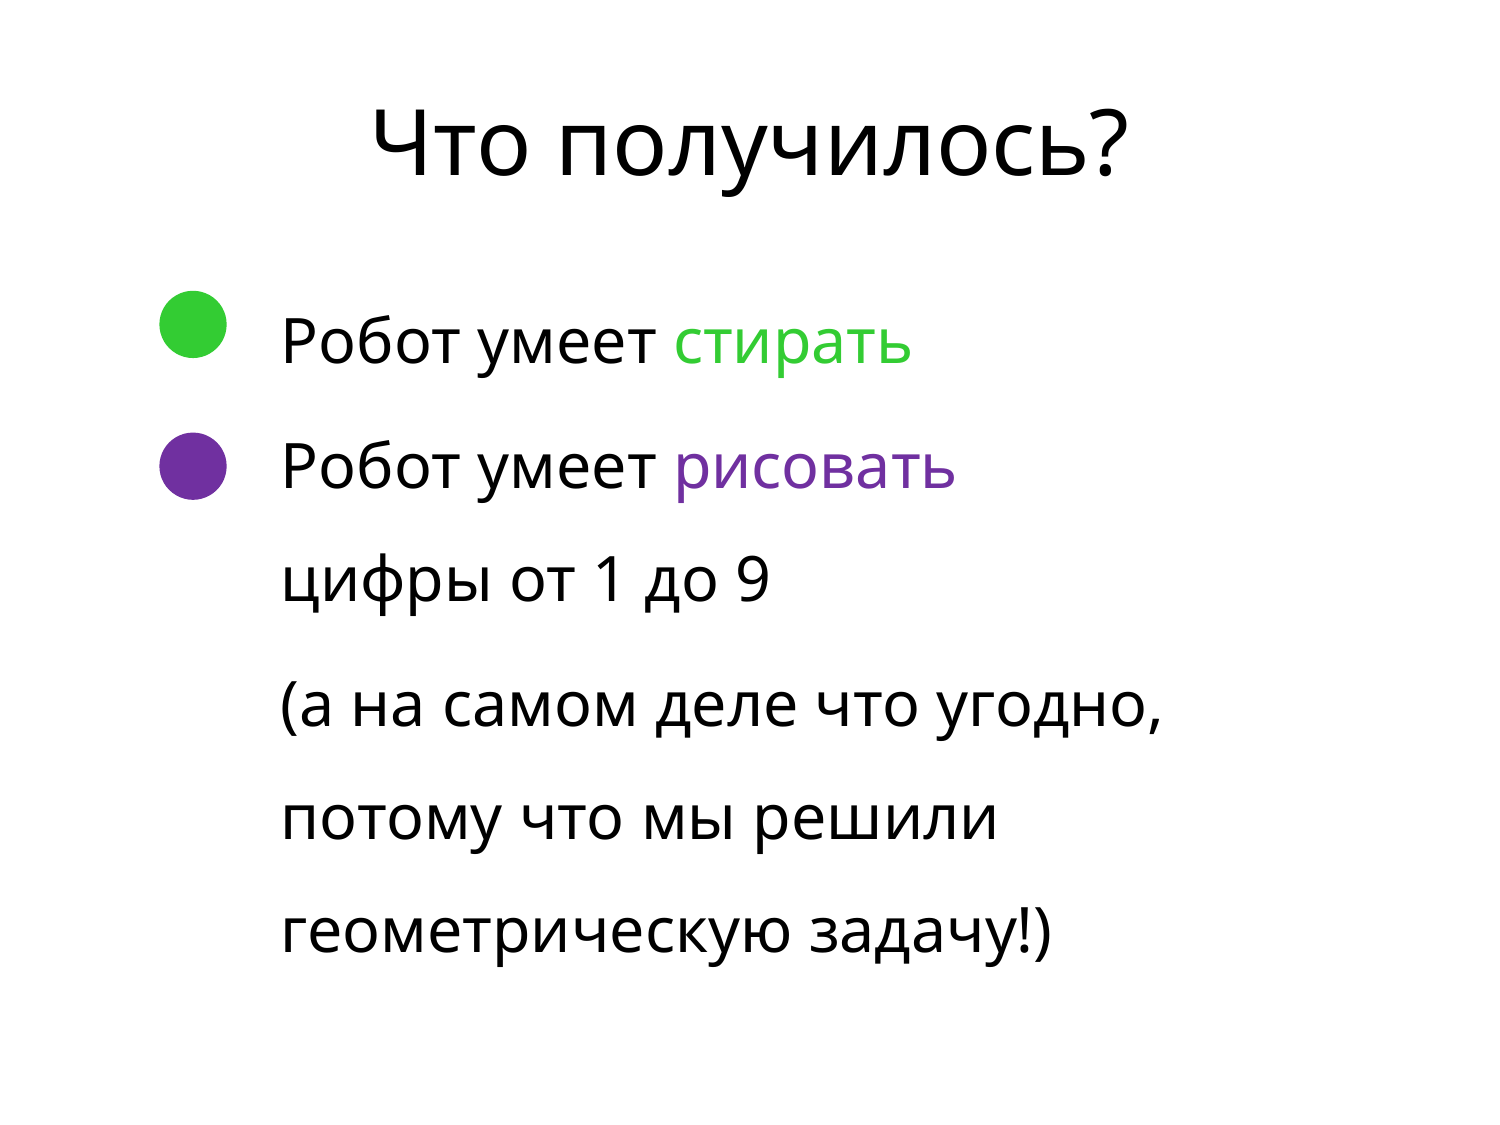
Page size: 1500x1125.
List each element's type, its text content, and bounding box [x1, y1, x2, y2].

text_box [157, 430, 229, 502]
title Что получилось? [75, 45, 1425, 233]
text_box Робот умеет стирать Робот умеет рисовать цифры от 1 до 9 (а на самом деле что угодно, потому что мы решили геометрическую задачу!) [265, 255, 1183, 998]
text_box [157, 288, 229, 361]
